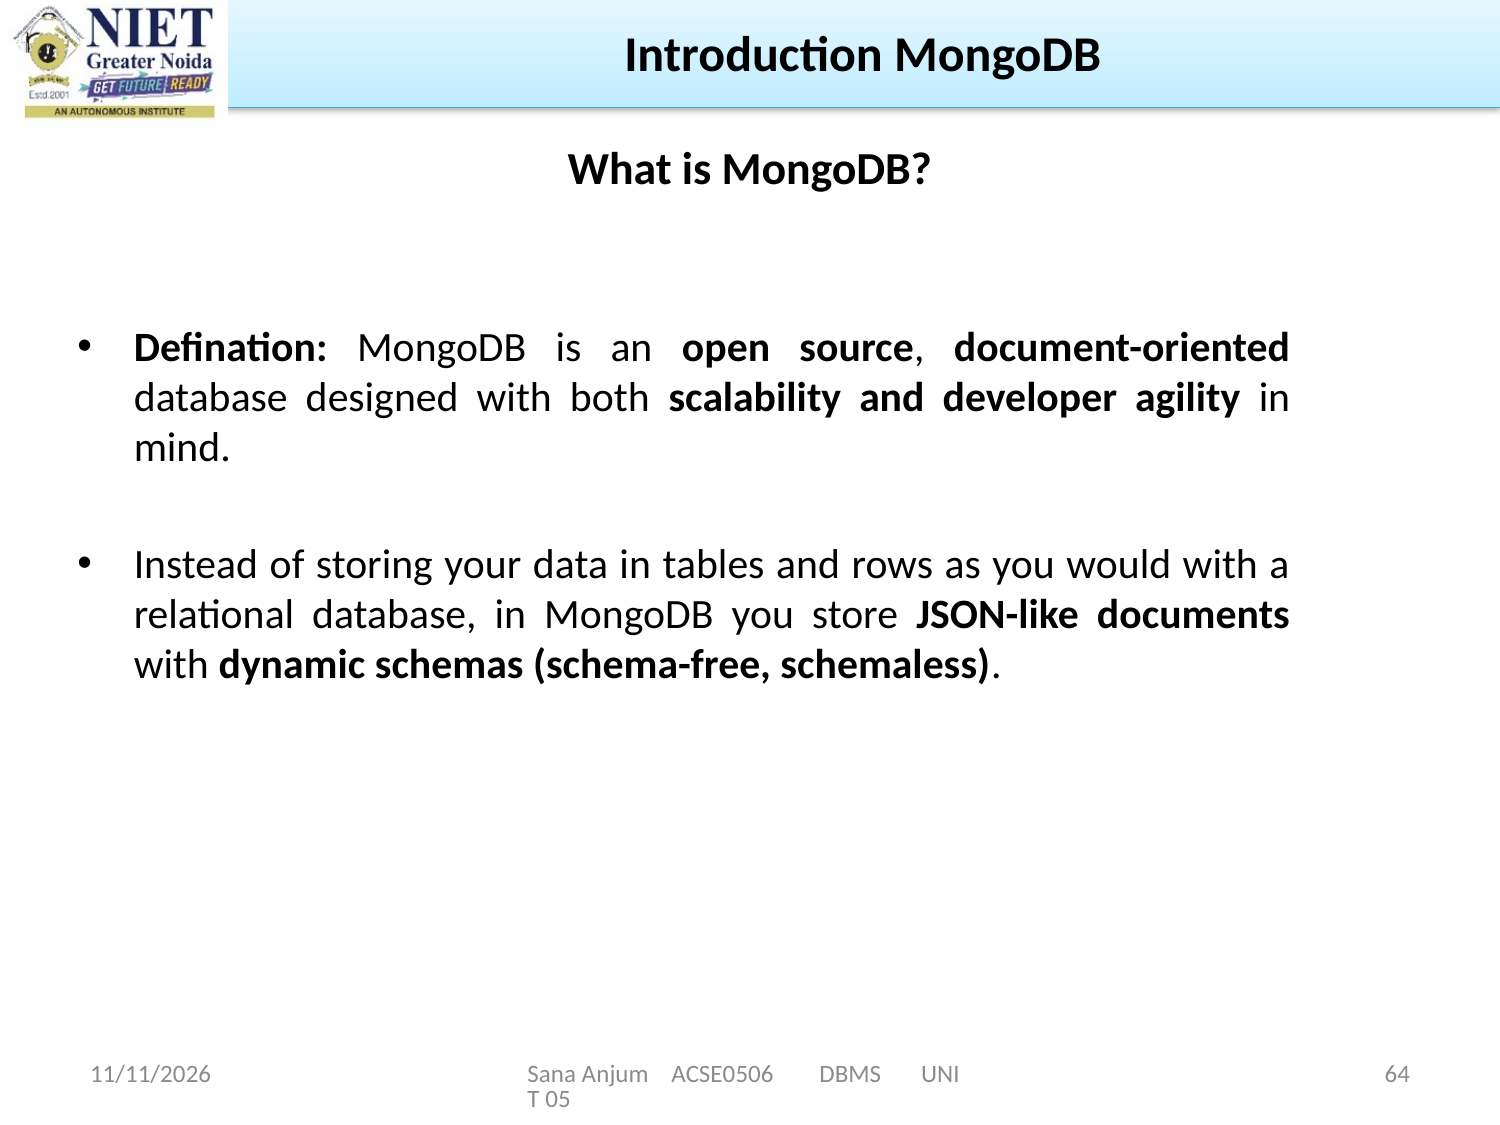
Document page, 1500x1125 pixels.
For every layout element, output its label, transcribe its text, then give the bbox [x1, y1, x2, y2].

picture [0, 0, 228, 130]
footer Sana Anjum ACSE0506 DBMS UNIT 05 [512, 1042, 988, 1103]
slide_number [75, 1042, 425, 1103]
title What is MongoDB? [75, 115, 1425, 233]
list Defination: MongoDB is an open source, document-oriented database designed with both scalability and developer agility in mind. Instead of storing your data in tables and rows as you would with a relational database, in MongoDB you store JSON-like documents with dynamic schemas (schema-free, schemaless). [62, 312, 1306, 957]
text_box Introduction MongoDB [231, 0, 1500, 108]
slide_number 64 [1074, 1042, 1425, 1103]
